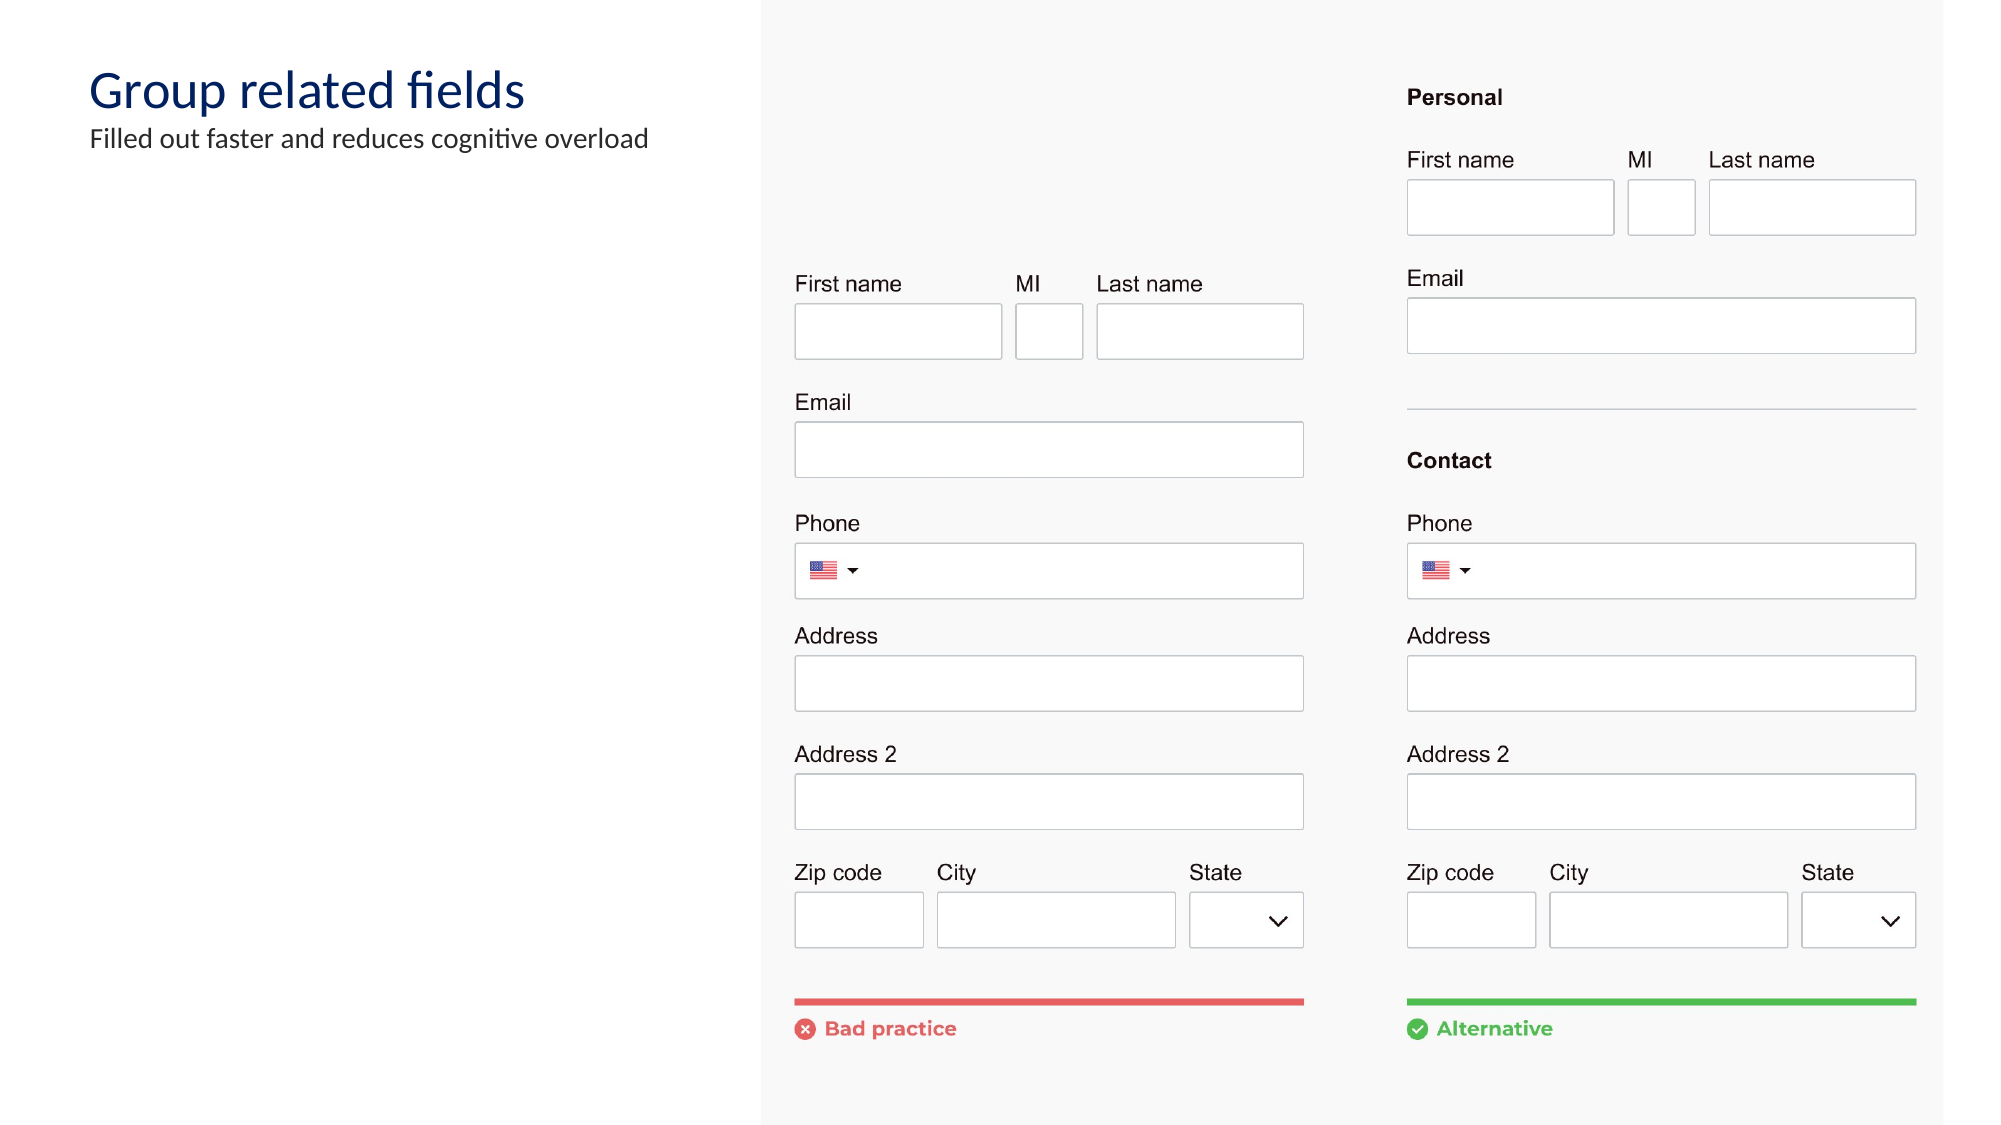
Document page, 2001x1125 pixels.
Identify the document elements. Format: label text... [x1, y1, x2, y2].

text_box Group related fields Filled out faster and reduces cognitive overload [75, 47, 760, 207]
picture [760, 0, 1944, 1125]
